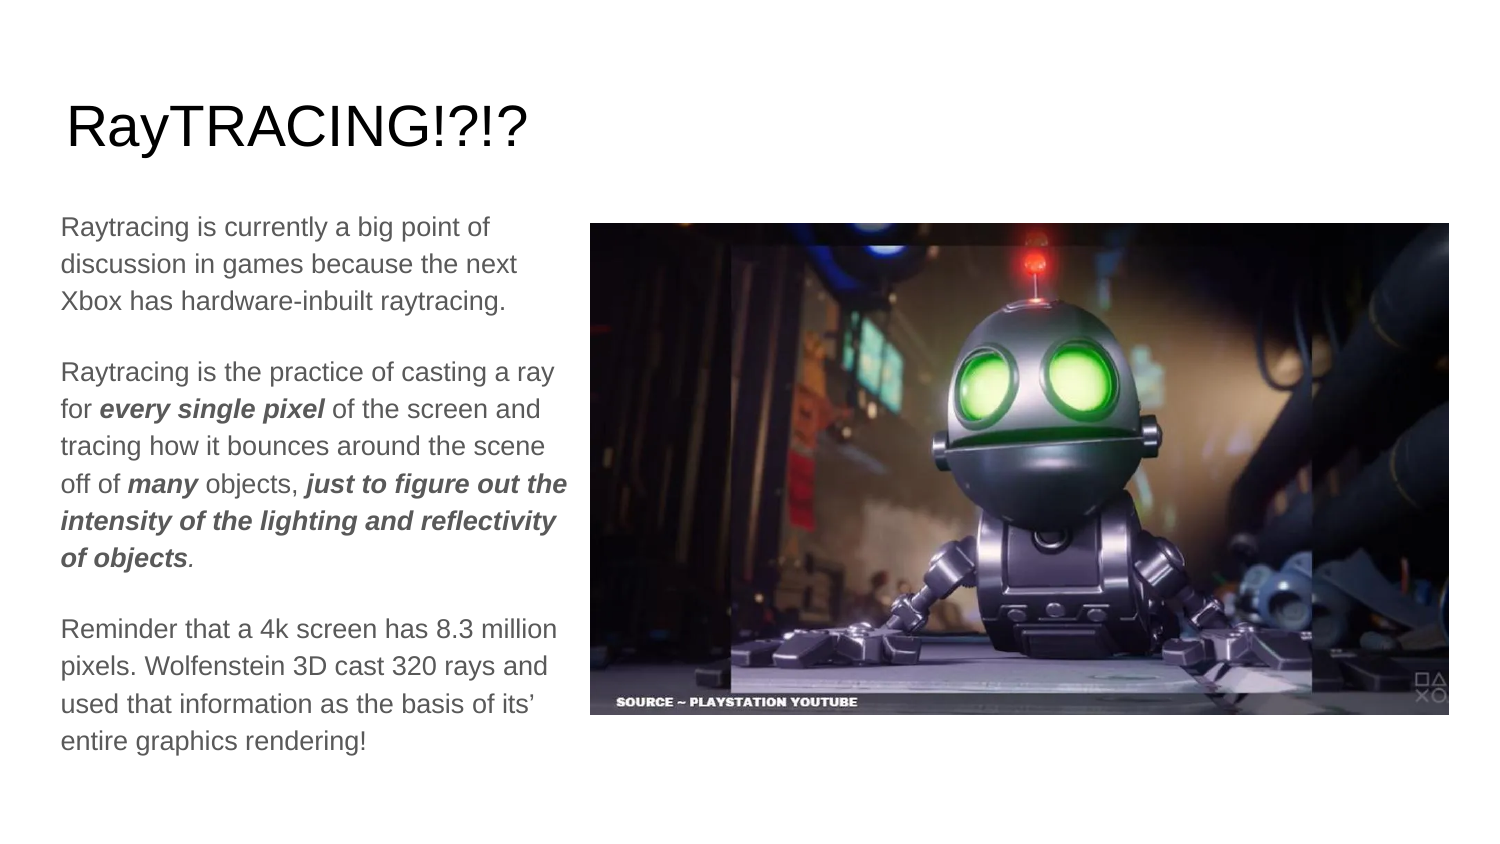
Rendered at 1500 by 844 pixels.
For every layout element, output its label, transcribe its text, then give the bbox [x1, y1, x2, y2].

list Raytracing is currently a big point of discussion in games because the next Xbox has hardware-inbuilt raytracing. Raytracing is the practice of casting a ray for every single pixel of the screen and tracing how it bounces around the scene off of many objects, just to figure out the intensity of the lighting and reflectivity of objects. Reminder that a 4k screen has 8.3 million pixels. Wolfenstein 3D cast 320 rays and used that information as the basis of its’ entire graphics rendering! [45, 189, 585, 750]
title RayTRACING!?!? [51, 72, 1449, 167]
picture [590, 223, 1450, 715]
